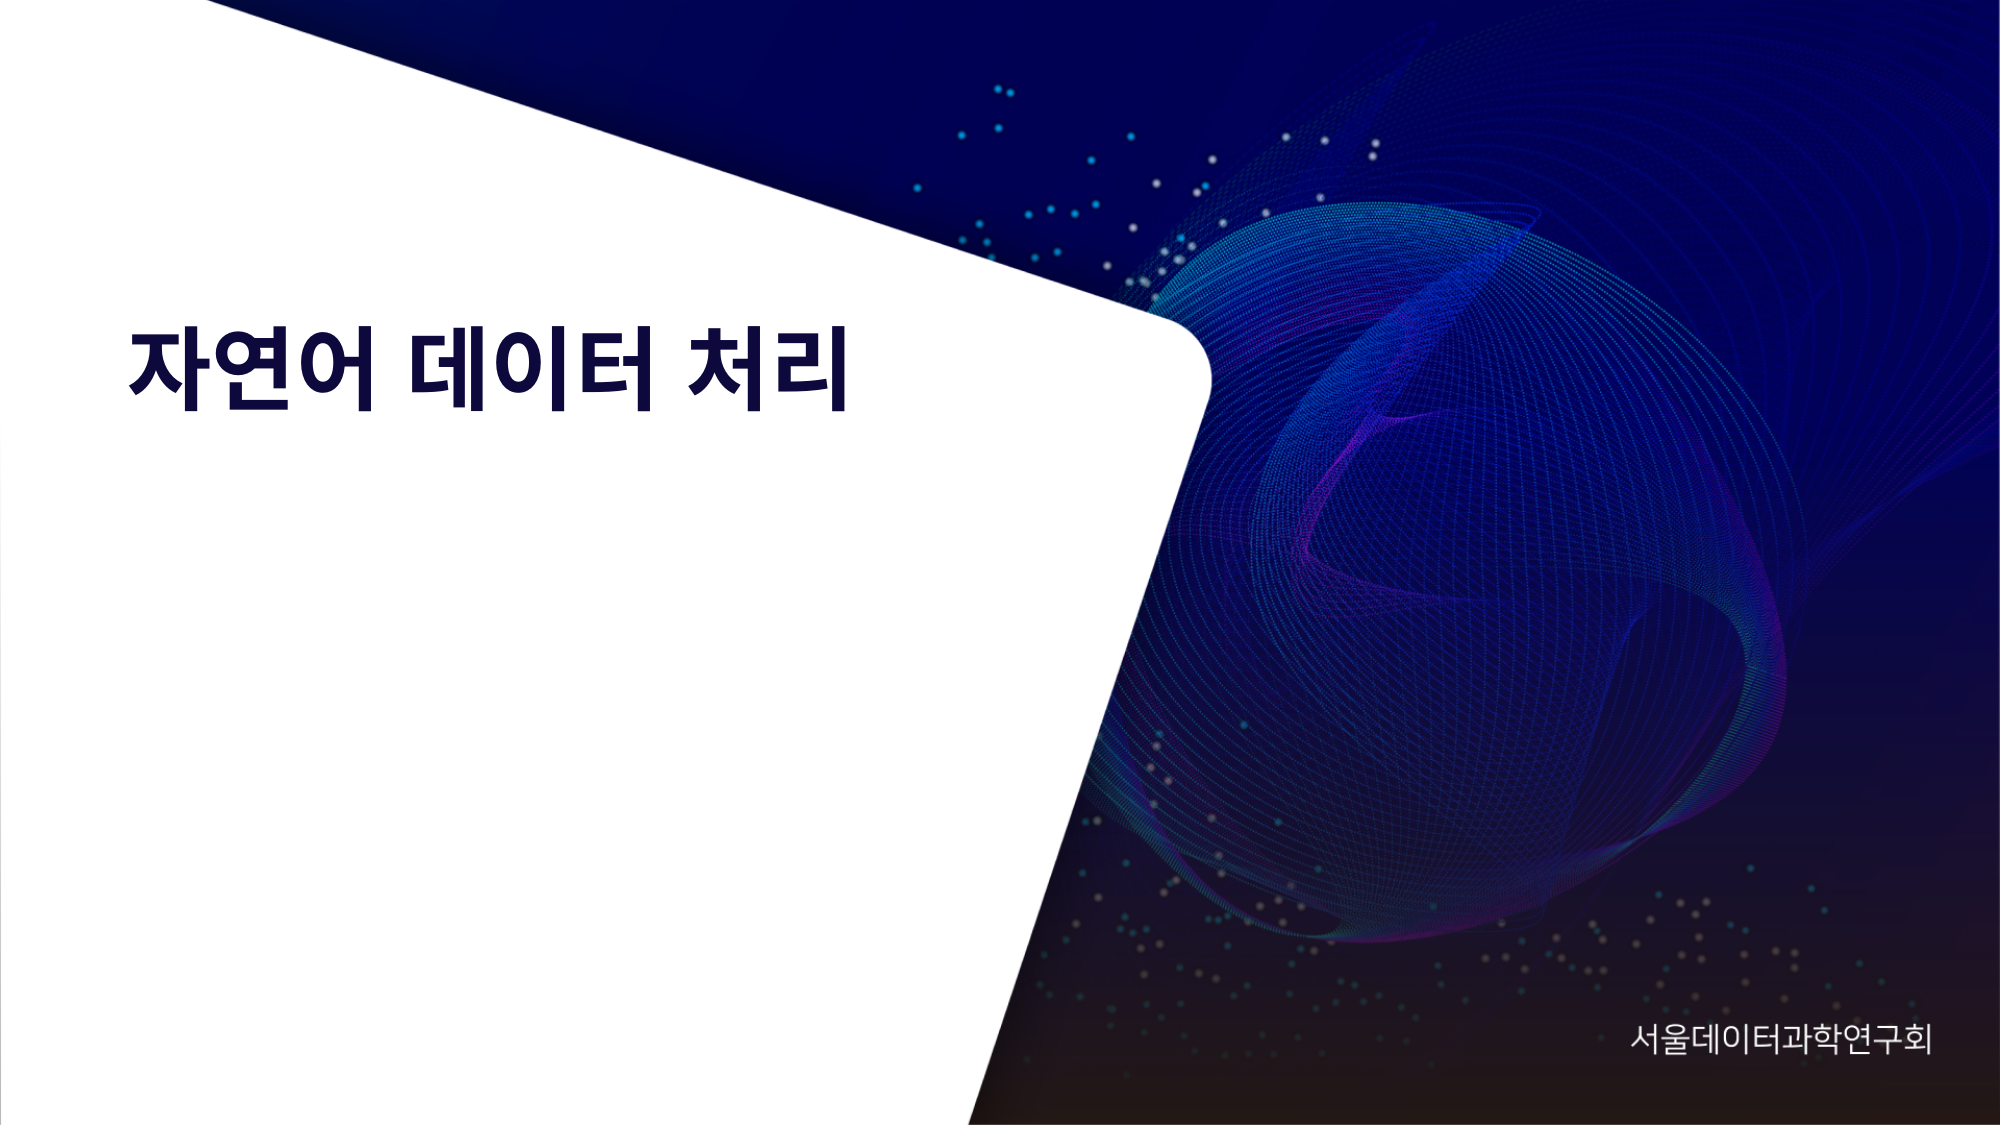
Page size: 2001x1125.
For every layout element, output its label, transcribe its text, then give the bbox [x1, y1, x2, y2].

text_box 자연어 데이터 처리 [127, 304, 871, 430]
picture [0, 0, 2000, 1125]
